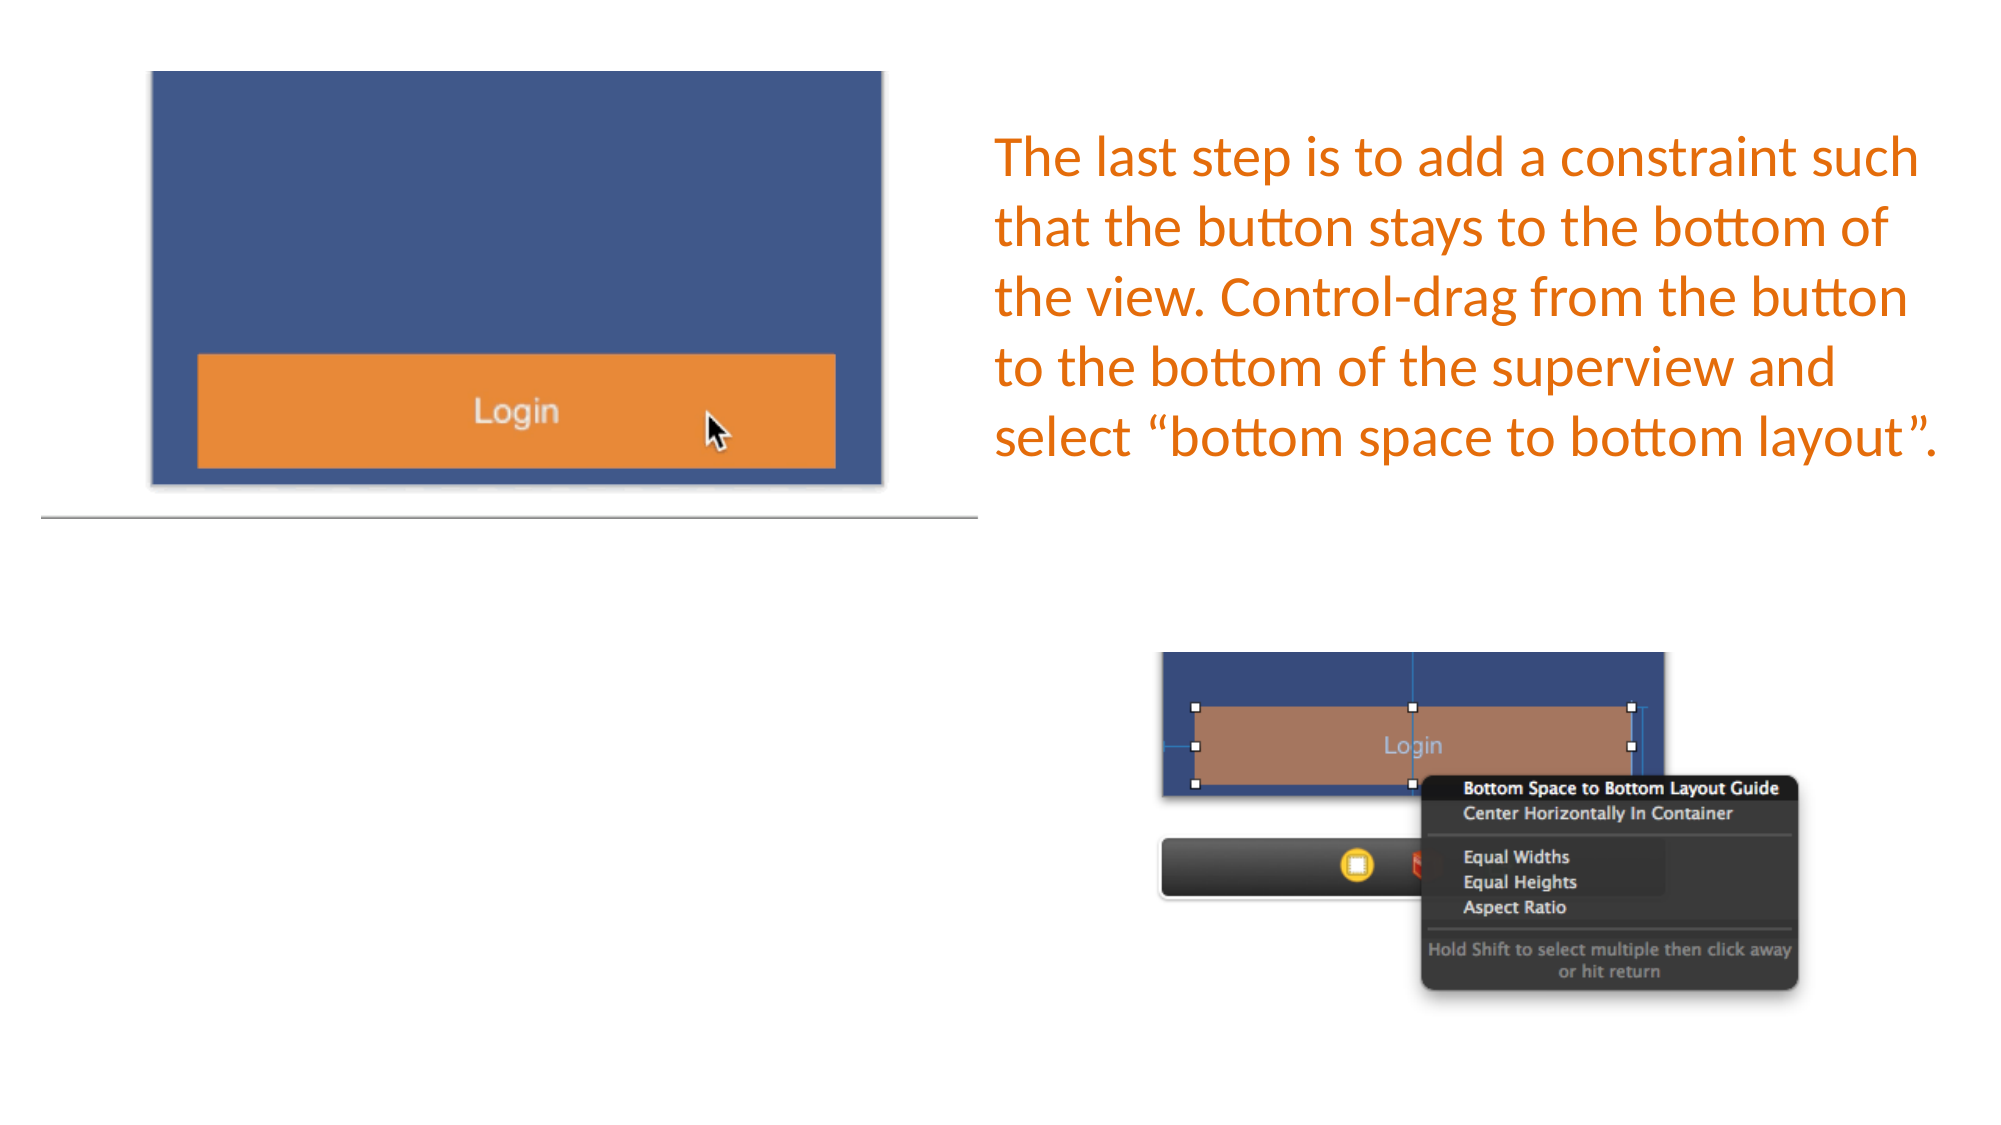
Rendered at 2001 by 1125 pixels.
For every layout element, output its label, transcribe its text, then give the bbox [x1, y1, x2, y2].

picture [1122, 652, 1836, 1031]
picture [41, 71, 980, 519]
text_box The last step is to add a constraint such that the button stays to the bottom of the view. Control-drag from the button to the bottom of the superview and select “bottom space to bottom layout”. [985, 110, 1980, 476]
